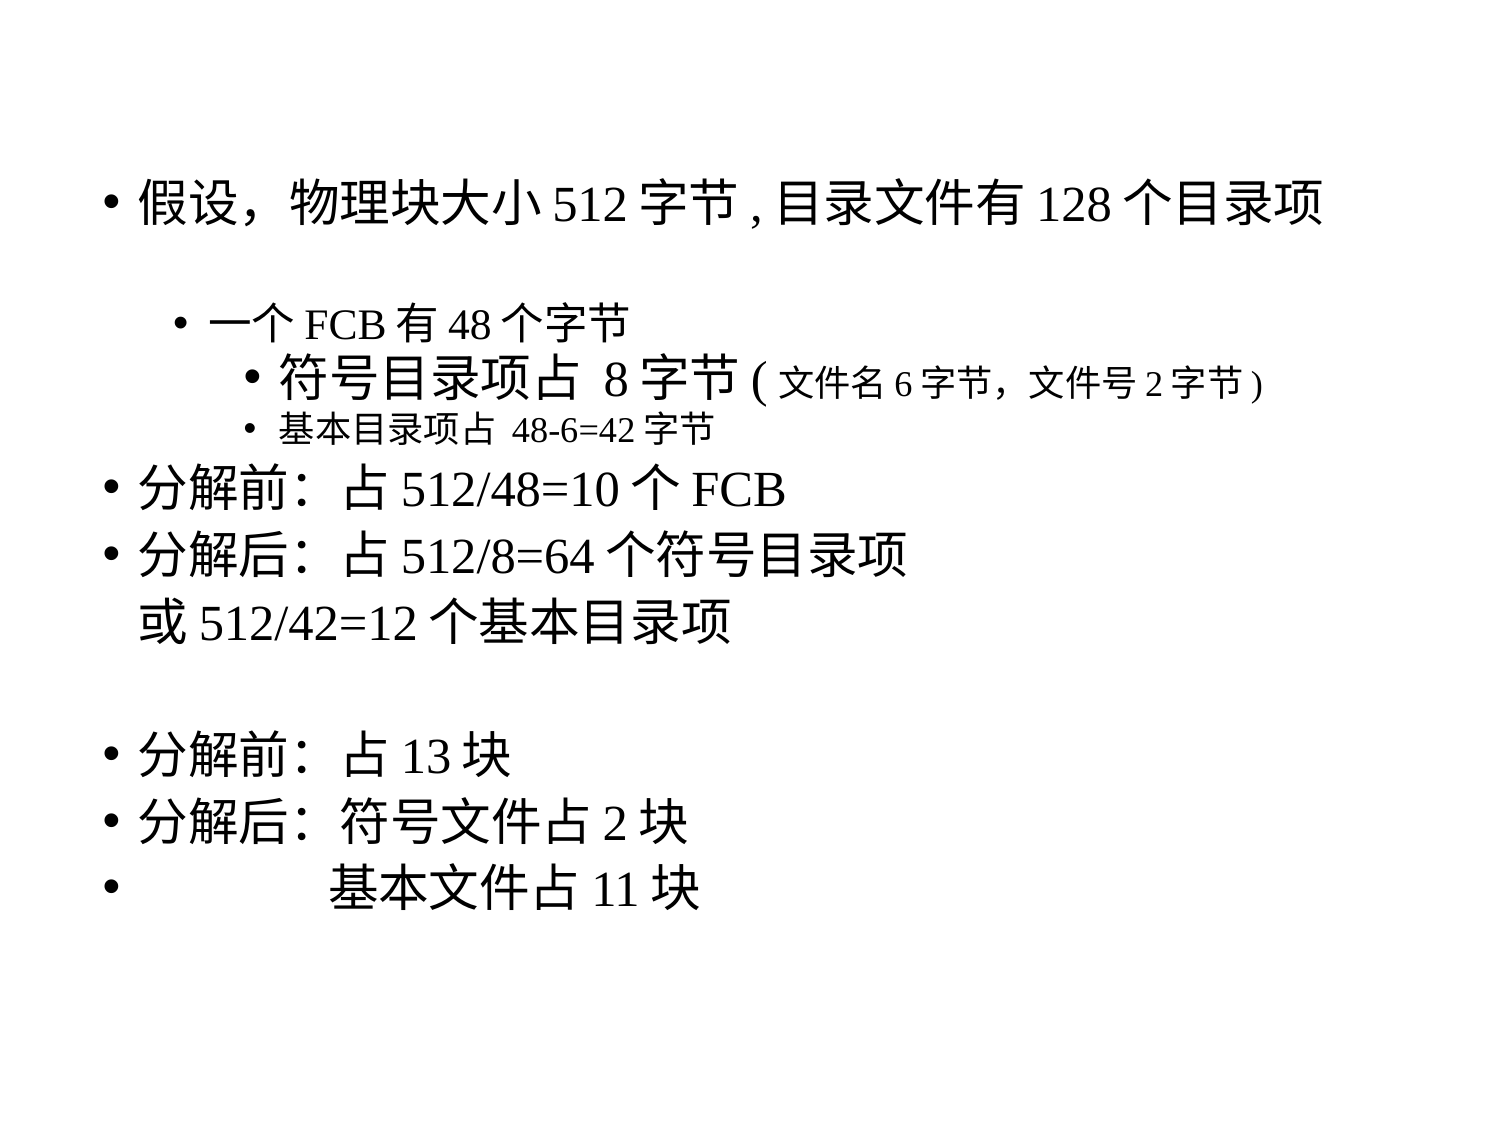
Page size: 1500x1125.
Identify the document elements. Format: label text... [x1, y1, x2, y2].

list 假设，物理块大小512字节,目录文件有128个目录项 一个FCB有48个字节 符号目录项占 8字节(文件名6字节，文件号2字节) 基本目录项占 48-6=42字节 分解前：占512/48=10个FCB 分解后：占512/8=64个符号目录项 或512/42=12个基本目录项 分解前：占13块 分解后：符号文件占2块 基本文件占11块 [87, 174, 1447, 929]
